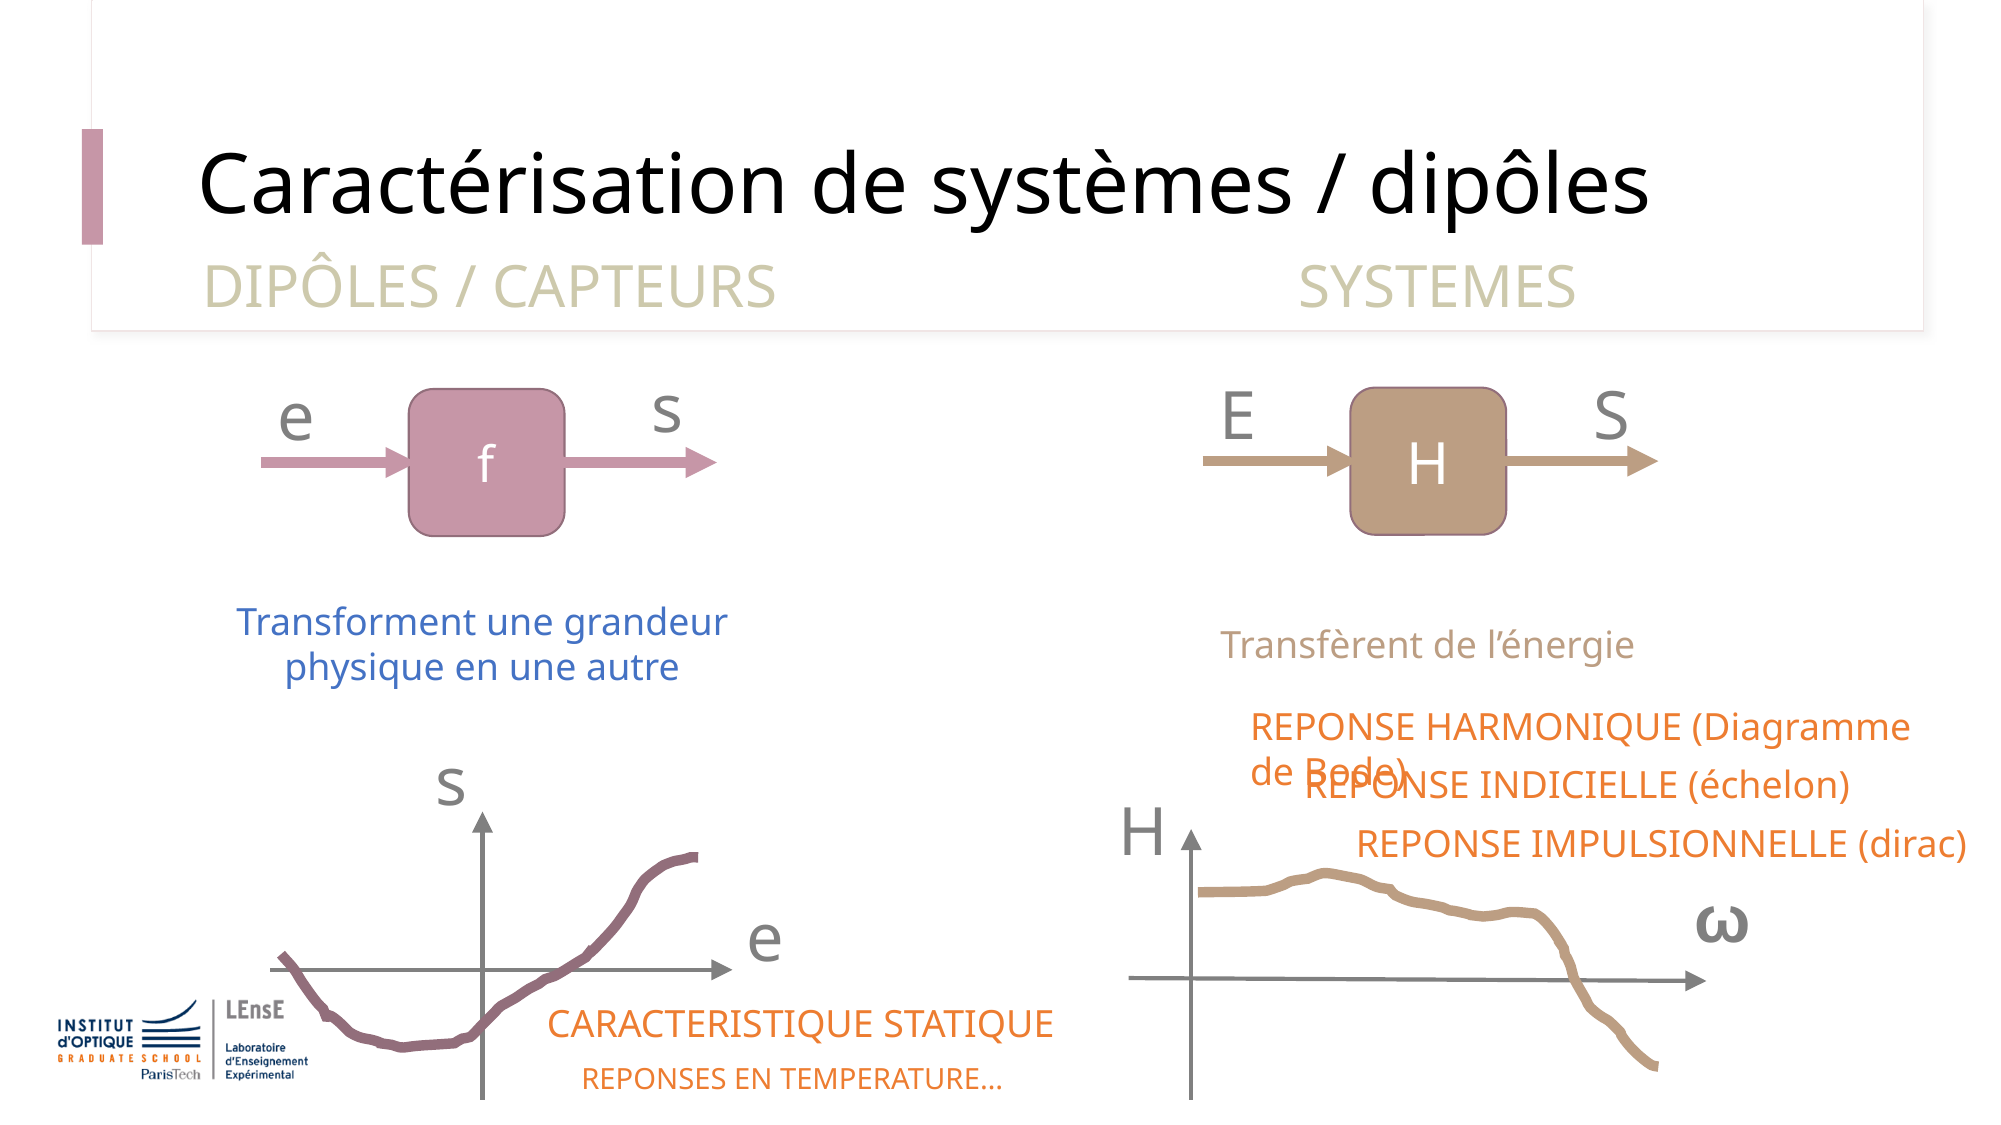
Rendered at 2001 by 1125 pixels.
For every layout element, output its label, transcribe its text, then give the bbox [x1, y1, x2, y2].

text_box E [1204, 365, 1295, 456]
text_box [1432, 981, 1659, 1068]
title Caractérisation de systèmes / dipôles [183, 90, 1851, 284]
text_box [280, 907, 482, 969]
text_box REPONSE HARMONIQUE (Diagramme de Bode) [1235, 695, 1943, 801]
text_box S [1578, 365, 1707, 460]
text_box [483, 970, 567, 1026]
text_box H [1103, 781, 1232, 876]
text_box DIPÔLES / CAPTEURS [88, 241, 891, 327]
picture [33, 973, 333, 1097]
text_box e [731, 887, 821, 983]
text_box REPONSE INDICIELLE (échelon) [1289, 753, 1938, 814]
text_box s [636, 358, 765, 454]
text_box s [420, 731, 549, 827]
text_box REPONSE IMPULSIONNELLE (dirac) [1341, 812, 1990, 872]
text_box Transforment une grandeur physique en une autre [173, 590, 792, 696]
text_box SYSTEMES [1037, 241, 1840, 327]
text_box Transfèrent de l’énergie [1119, 613, 1738, 674]
text_box [483, 856, 699, 969]
text_box ω [1679, 872, 1769, 964]
text_box H [1349, 386, 1508, 536]
text_box REPONSES EN TEMPERATURE… [566, 1053, 1215, 1103]
text_box [1197, 871, 1576, 978]
text_box f [407, 387, 566, 538]
text_box [293, 970, 482, 1049]
text_box e [263, 366, 353, 457]
text_box CARACTERISTIQUE STATIQUE [532, 992, 1181, 1053]
